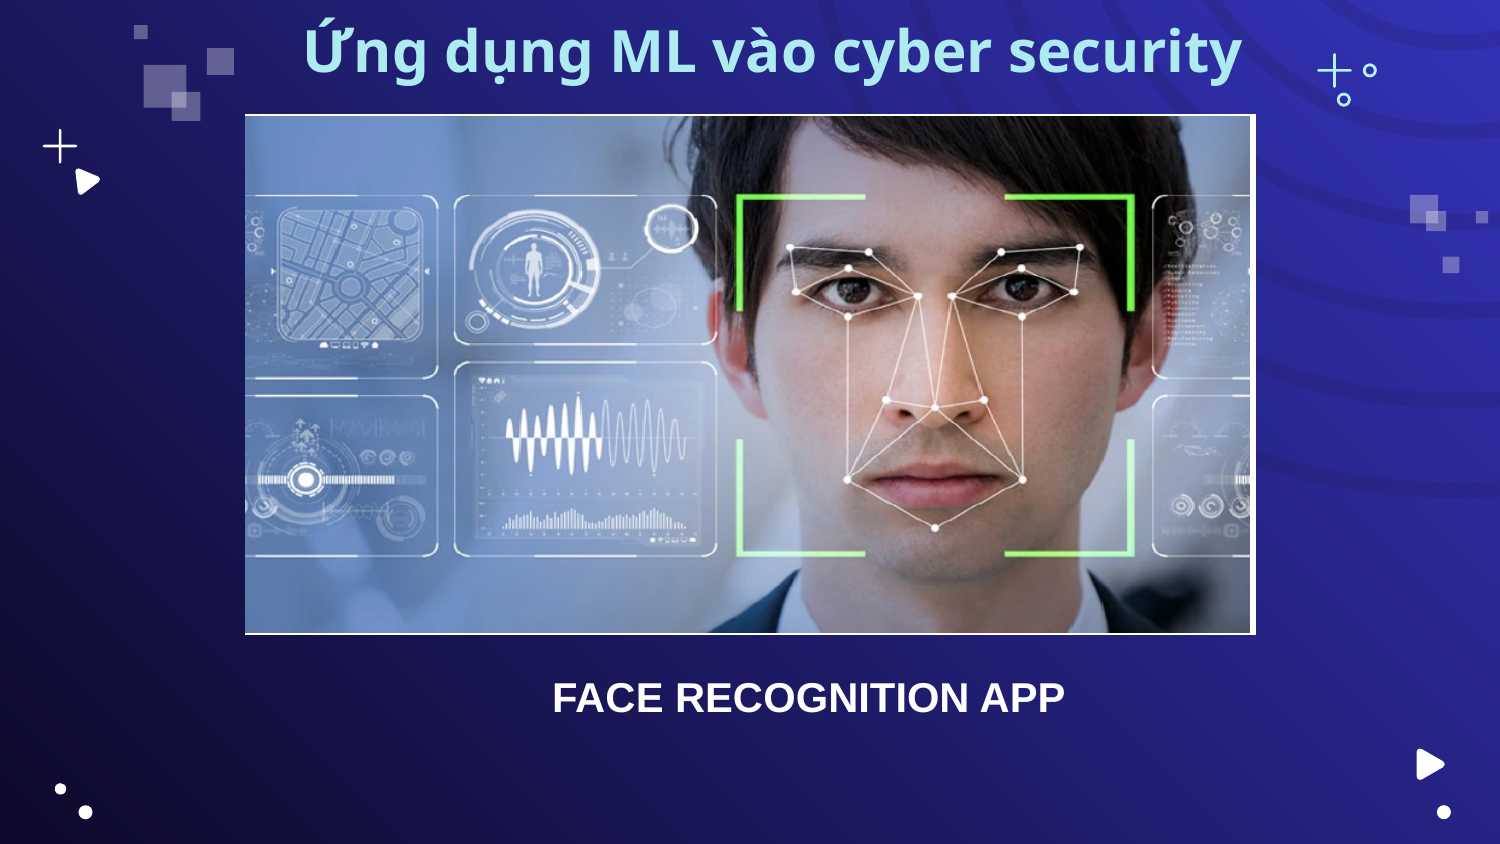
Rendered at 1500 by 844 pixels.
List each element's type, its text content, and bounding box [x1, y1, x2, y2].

text_box [40, 88, 1446, 453]
text_box Ứng dụng ML vào cyber security [140, 9, 1405, 88]
text_box FACE RECOGNITION APP [87, 663, 1233, 729]
picture [244, 114, 1257, 636]
